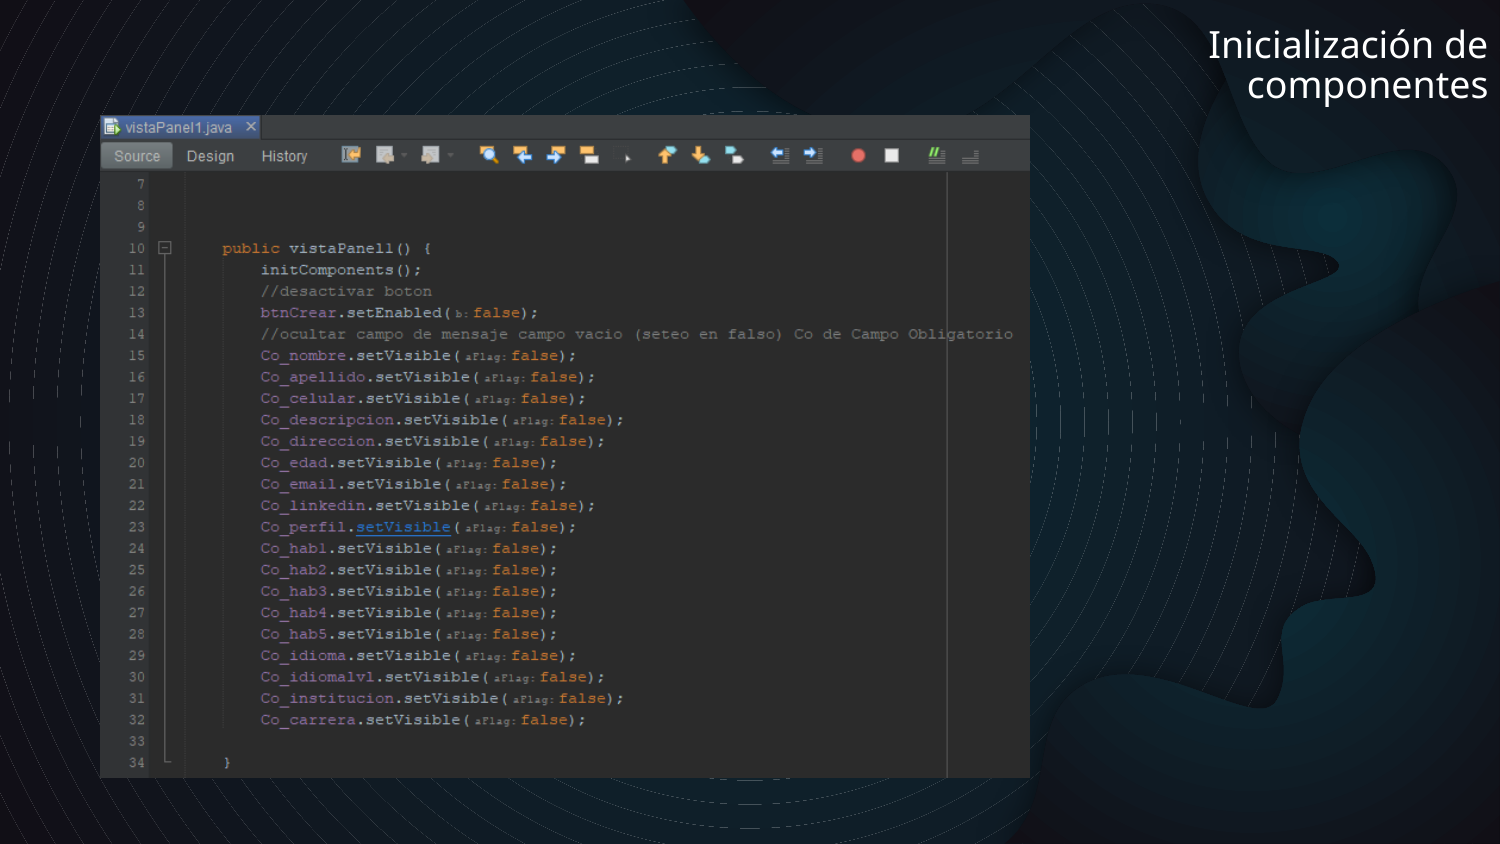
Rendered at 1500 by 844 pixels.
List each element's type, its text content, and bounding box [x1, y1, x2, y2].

picture [100, 114, 1030, 778]
title Inicialización de componentes [1029, 0, 1500, 133]
